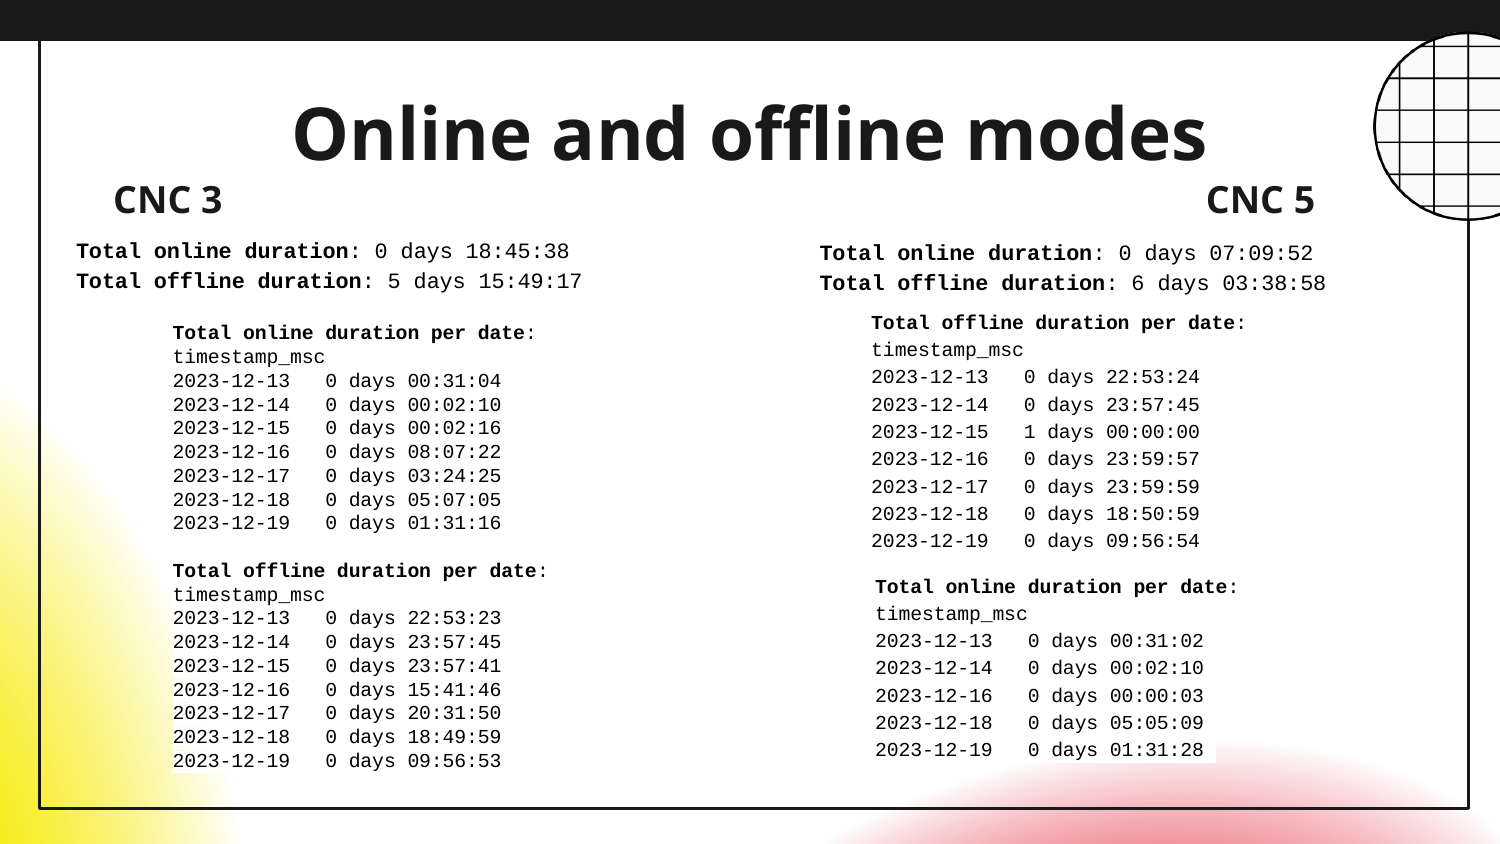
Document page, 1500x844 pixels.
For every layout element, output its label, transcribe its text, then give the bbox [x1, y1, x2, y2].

text_box Total online duration: 0 days 07:09:52 Total offline duration: 6 days 03:38:58 [804, 219, 1360, 310]
picture [1373, 31, 1500, 221]
text_box Total online duration per date: timestamp_msc 2023-12-13 0 days 00:31:04 2023-12-14 0 days 00:02:10 2023-12-15 0 days 00:02:16 2023-12-16 0 days 08:07:22 2023-12-17 0 days 03:24:25 2023-12-18 0 days 05:07:05 2023-12-19 0 days 01:31:16 Total offline duration per date: timestamp_msc 2023-12-13 0 days 22:53:23 2023-12-14 0 days 23:57:45 2023-12-15 0 days 23:57:41 2023-12-16 0 days 15:41:46 2023-12-17 0 days 20:31:50 2023-12-18 0 days 18:49:59 2023-12-19 0 days 09:56:53 [157, 305, 705, 787]
text_box Total online duration: 0 days 18:45:38 Total offline duration: 5 days 15:49:17 [60, 221, 608, 309]
subtitle CNC 3 [46, 166, 290, 236]
text_box Total offline duration per date: timestamp_msc 2023-12-13 0 days 22:53:24 2023-12-14 0 days 23:57:45 2023-12-15 1 days 00:00:00 2023-12-16 0 days 23:59:57 2023-12-17 0 days 23:59:59 2023-12-18 0 days 18:50:59 2023-12-19 0 days 09:56:54 [856, 310, 1336, 567]
subtitle CNC 5 [1139, 166, 1382, 236]
picture [609, 575, 1500, 844]
picture [731, 586, 1467, 807]
picture [41, 226, 342, 807]
text_box Total online duration per date: timestamp_msc 2023-12-13 0 days 00:31:02 2023-12-14 0 days 00:02:10 2023-12-16 0 days 00:00:03 2023-12-18 0 days 05:05:09 2023-12-19 0 days 01:31:28 [860, 567, 1332, 806]
title Online and offline modes [118, 72, 1382, 167]
picture [0, 227, 346, 844]
